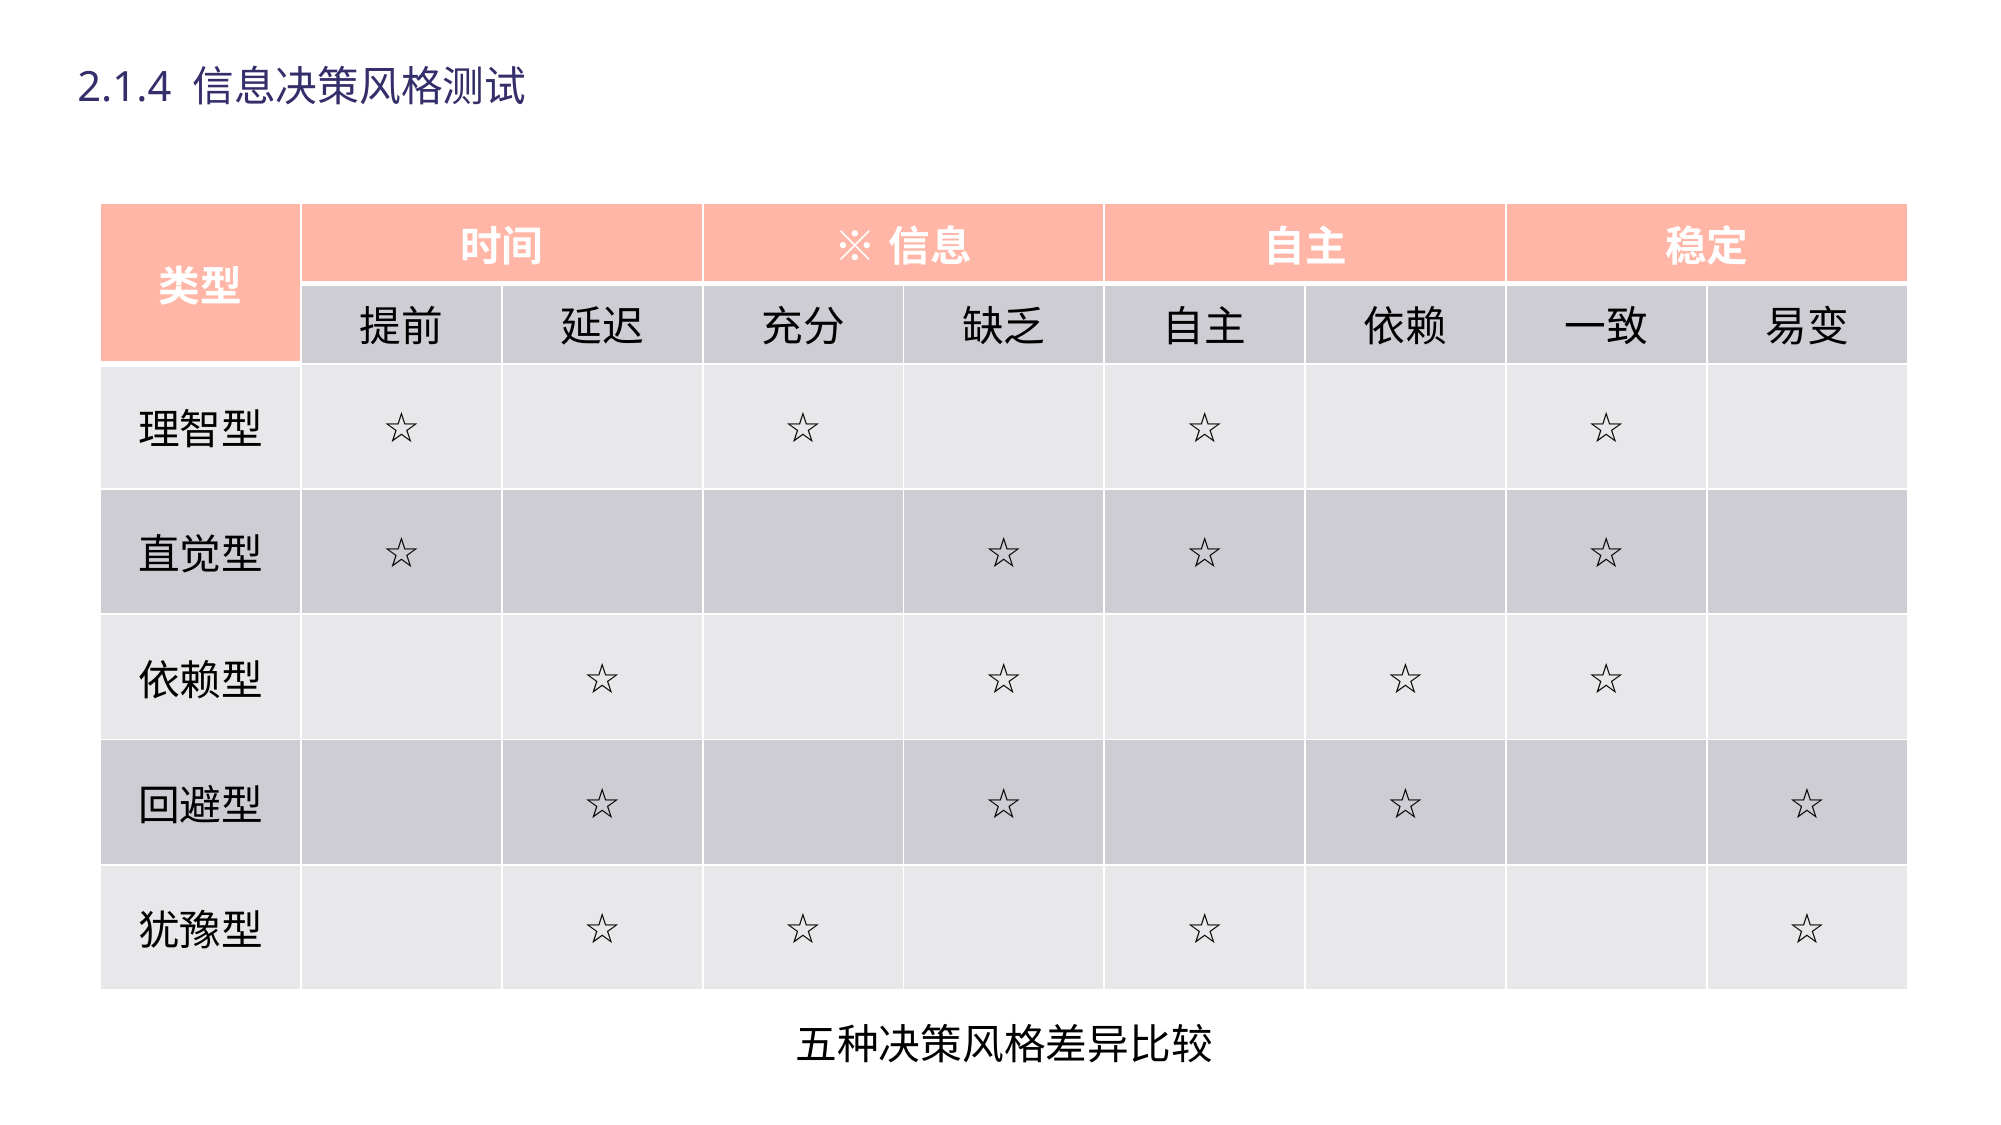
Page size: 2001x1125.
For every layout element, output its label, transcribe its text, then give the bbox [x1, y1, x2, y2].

table_cell [1306, 365, 1505, 488]
table_cell [1105, 740, 1304, 864]
table_cell [904, 365, 1103, 488]
table_cell 易变 [1708, 286, 1907, 363]
table_cell ☆ [1507, 490, 1706, 613]
text_box 五种决策风格差异比较 [780, 1010, 1228, 1076]
table_cell 一致 [1507, 286, 1706, 363]
table_cell ☆ [503, 866, 702, 989]
table_cell [704, 740, 903, 864]
table_header 时间 [302, 204, 702, 281]
table_cell ☆ [704, 866, 903, 989]
table_cell [1507, 866, 1706, 989]
table_cell [704, 490, 903, 613]
table_cell [1708, 490, 1907, 613]
table_cell ☆ [1507, 615, 1706, 739]
table_cell 充分 [704, 286, 903, 363]
table_cell ☆ [503, 740, 702, 864]
table_cell ☆ [1105, 490, 1304, 613]
table_header ※信息 [704, 204, 1103, 281]
table_cell [1306, 490, 1505, 613]
table_header 自主 [1105, 204, 1505, 281]
table_cell [503, 490, 702, 613]
table_cell [302, 740, 501, 864]
table_cell ☆ [302, 365, 501, 488]
table_cell 依赖 [1306, 286, 1505, 363]
table_cell 缺乏 [904, 286, 1103, 363]
table_cell [1708, 615, 1907, 739]
table_cell [302, 866, 501, 989]
table_cell [1105, 615, 1304, 739]
table_cell ☆ [904, 615, 1103, 739]
table_cell ☆ [1105, 365, 1304, 488]
table_cell [302, 615, 501, 739]
table_cell ☆ [904, 490, 1103, 613]
table_cell [1507, 740, 1706, 864]
table_cell [1306, 866, 1505, 989]
table_cell 自主 [1105, 286, 1304, 363]
table_cell [1708, 365, 1907, 488]
table_cell 直觉型 [101, 490, 300, 613]
table_cell ☆ [904, 740, 1103, 864]
table_cell 提前 [302, 286, 501, 363]
text_box 2.1.4 信息决策风格测试 [62, 52, 542, 118]
table_cell 回避型 [101, 740, 300, 864]
table_cell 犹豫型 [101, 866, 300, 989]
table_cell ☆ [1708, 740, 1907, 864]
table_cell 理智型 [101, 367, 300, 488]
table_cell ☆ [503, 615, 702, 739]
table_cell 延迟 [503, 286, 702, 363]
table_cell ☆ [704, 365, 903, 488]
table_cell [503, 365, 702, 488]
table_header 稳定 [1507, 204, 1907, 281]
table_cell ☆ [302, 490, 501, 613]
table_cell [904, 866, 1103, 989]
table_header 类型 [101, 204, 300, 361]
table_cell [704, 615, 903, 739]
table_cell ☆ [1708, 866, 1907, 989]
table_cell ☆ [1507, 365, 1706, 488]
table_cell ☆ [1306, 740, 1505, 864]
table_cell 依赖型 [101, 615, 300, 739]
table_cell ☆ [1306, 615, 1505, 739]
table_cell ☆ [1105, 866, 1304, 989]
